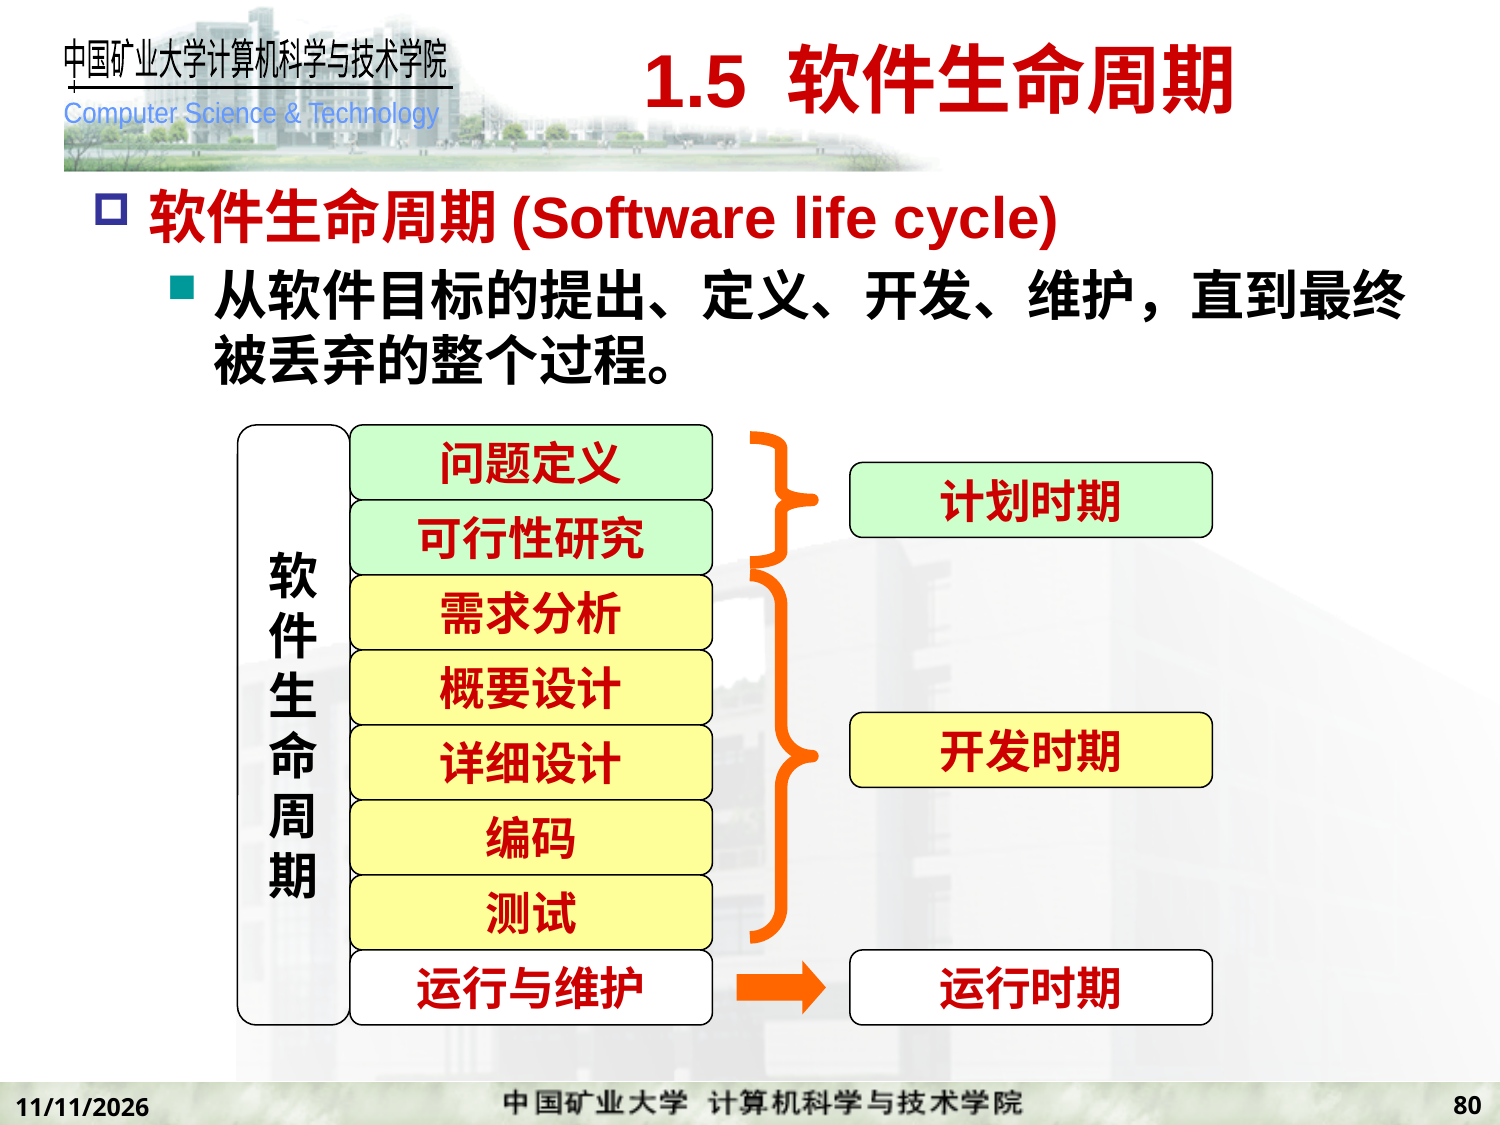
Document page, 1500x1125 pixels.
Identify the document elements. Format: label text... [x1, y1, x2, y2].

text_box 概要设计 [349, 649, 713, 725]
text_box 开发时期 [849, 712, 1213, 788]
picture [67, 50, 73, 60]
text_box 测试 [349, 874, 713, 950]
text_box 问题定义 [349, 424, 713, 500]
picture [76, 50, 82, 60]
text_box 计划时期 [849, 462, 1213, 538]
text_box 软 件 生 命 周 期 [237, 424, 351, 1025]
slide_number 80 [1364, 1082, 1500, 1125]
text_box 编码 [349, 799, 713, 875]
picture [64, 0, 954, 175]
text_box [749, 574, 813, 938]
text_box 可行性研究 [349, 499, 713, 575]
picture [0, 1082, 1364, 1125]
text_box 运行与维护 [349, 949, 713, 1025]
title 1.5 软件生命周期 [478, 14, 1402, 141]
text_box [749, 437, 813, 563]
text_box 详细设计 [349, 724, 713, 800]
text_box 需求分析 [349, 574, 713, 650]
list 软件生命周期(Software life cycle) 从软件目标的提出、定义、开发、维护，直到最终被丢弃的整个过程。 [76, 172, 1428, 1006]
text_box [737, 962, 825, 1013]
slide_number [0, 1083, 313, 1125]
text_box 运行时期 [849, 949, 1213, 1025]
